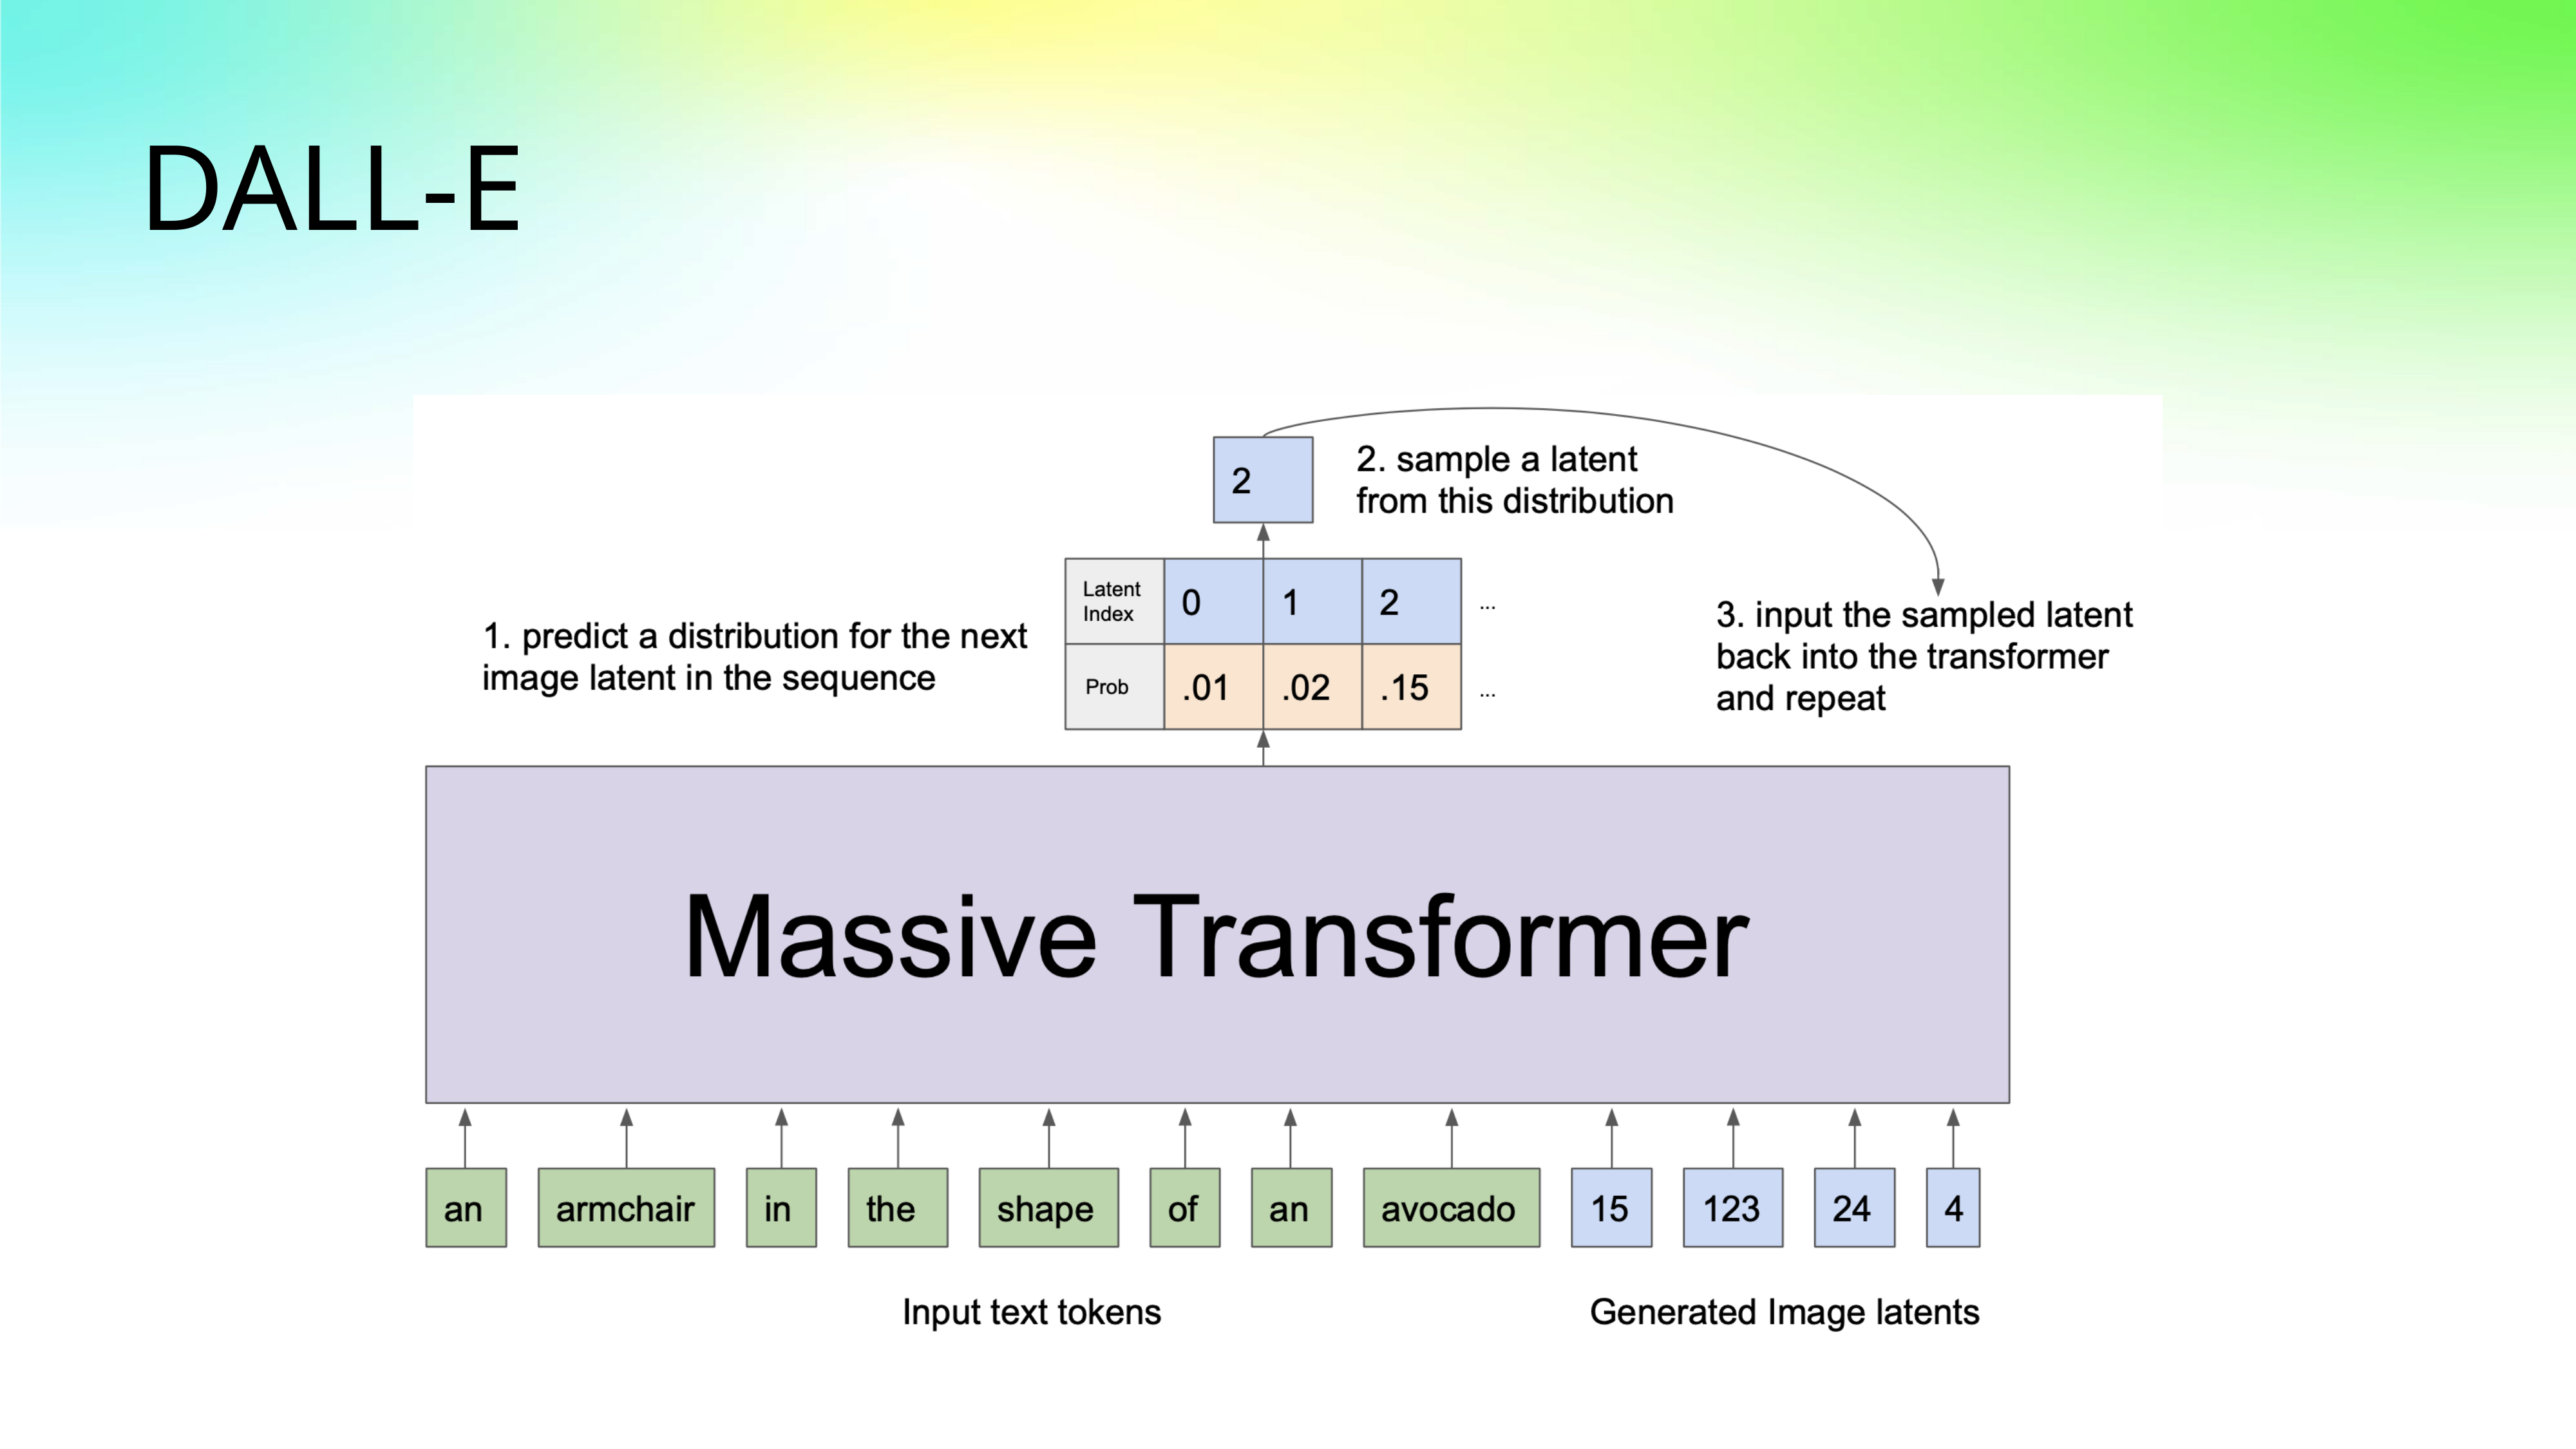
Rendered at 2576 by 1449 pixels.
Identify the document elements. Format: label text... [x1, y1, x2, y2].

title DALL-E [133, 107, 2443, 350]
picture [0, 0, 2576, 1449]
